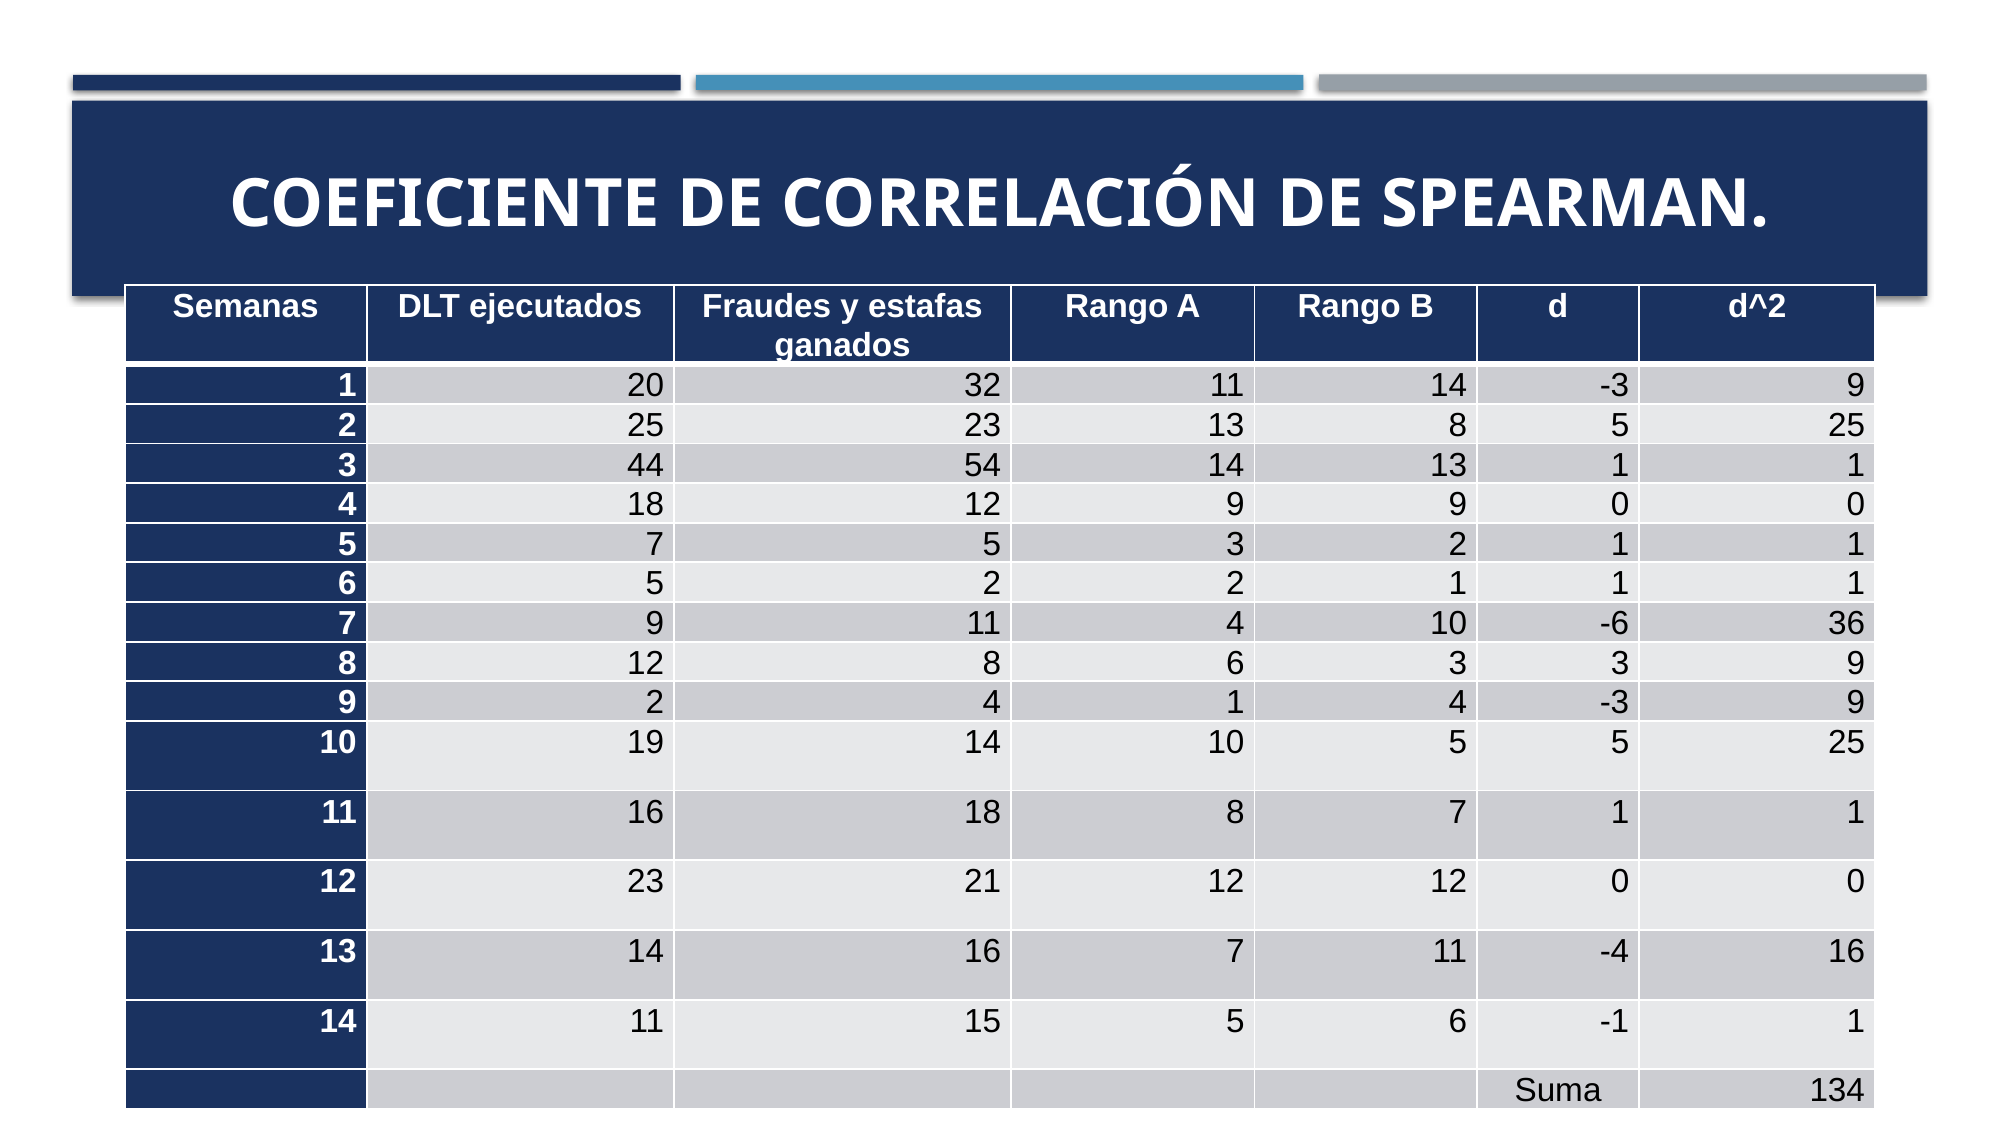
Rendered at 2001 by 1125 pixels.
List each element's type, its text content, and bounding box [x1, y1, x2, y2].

table_cell 1 [1640, 563, 1874, 601]
table_cell 54 [675, 444, 1010, 482]
table_cell 10 [126, 722, 366, 790]
table_cell 25 [1640, 405, 1874, 443]
table_cell 1 [1255, 563, 1476, 601]
table_cell 6 [1012, 643, 1254, 680]
table_cell 11 [675, 603, 1010, 641]
table_cell 14 [1012, 444, 1254, 482]
table_cell 0 [1640, 484, 1874, 522]
table_cell 8 [1012, 791, 1254, 859]
table_cell 13 [1012, 405, 1254, 443]
table_cell -3 [1478, 367, 1638, 403]
table_cell 1 [126, 367, 366, 403]
table_cell 12 [126, 861, 366, 929]
table_cell 10 [1012, 722, 1254, 790]
table_cell 7 [1255, 791, 1476, 859]
table_cell 12 [368, 643, 673, 680]
table_cell 25 [368, 405, 673, 443]
table_cell 16 [1640, 931, 1874, 999]
table_cell 0 [1640, 861, 1874, 929]
table_cell 6 [126, 563, 366, 601]
table_cell 25 [1640, 722, 1874, 790]
table_cell 12 [1012, 861, 1254, 929]
table_header Rango B [1255, 286, 1476, 361]
table_cell 5 [1478, 405, 1638, 443]
table_cell 2 [1012, 563, 1254, 601]
table_cell 20 [368, 367, 673, 403]
table_cell 21 [675, 861, 1010, 929]
table_cell 32 [675, 367, 1010, 403]
table_cell 3 [1012, 524, 1254, 561]
table_cell 9 [1640, 367, 1874, 403]
table_cell 12 [675, 484, 1010, 522]
table_header Fraudes y estafas ganados [675, 286, 1010, 361]
table_cell 9 [368, 603, 673, 641]
table_cell 7 [126, 603, 366, 641]
table_cell -1 [1478, 1001, 1638, 1068]
table_cell 8 [1255, 405, 1476, 443]
table_cell 4 [1255, 682, 1476, 720]
table_cell 4 [1012, 603, 1254, 641]
table_cell 6 [1255, 1001, 1476, 1068]
table_cell 19 [368, 722, 673, 790]
table_cell 3 [1255, 643, 1476, 680]
table_cell Suma [1478, 1070, 1638, 1108]
table_cell 8 [675, 643, 1010, 680]
table_cell 3 [1478, 643, 1638, 680]
table_cell 12 [1255, 861, 1476, 929]
table_cell 11 [368, 1001, 673, 1068]
table_cell 14 [1255, 367, 1476, 403]
table_cell 14 [368, 931, 673, 999]
table_header Semanas [126, 286, 366, 361]
table_cell 5 [1478, 722, 1638, 790]
title coeficiente de correlación de Spearman. [95, 115, 1905, 247]
table_cell 23 [368, 861, 673, 929]
table_cell 1 [1640, 791, 1874, 859]
table_cell 18 [368, 484, 673, 522]
table_cell 1 [1478, 563, 1638, 601]
table_cell 1 [1640, 444, 1874, 482]
table_cell 2 [675, 563, 1010, 601]
table_cell [675, 1070, 1010, 1108]
table_cell 5 [368, 563, 673, 601]
table_cell 7 [368, 524, 673, 561]
table_cell 11 [126, 791, 366, 859]
table_cell 9 [1640, 643, 1874, 680]
table_cell 11 [1255, 931, 1476, 999]
table_cell 4 [126, 484, 366, 522]
text_box [1876, 284, 1927, 417]
table_cell 23 [675, 405, 1010, 443]
table_cell 14 [675, 722, 1010, 790]
table_cell 15 [675, 1001, 1010, 1068]
table_cell 1 [1478, 524, 1638, 561]
table_cell 13 [1255, 444, 1476, 482]
table_cell -3 [1478, 682, 1638, 720]
table_cell 2 [368, 682, 673, 720]
table_cell 11 [1012, 367, 1254, 403]
table_cell 1 [1640, 1001, 1874, 1068]
table_cell 1 [1478, 791, 1638, 859]
table_cell 9 [1640, 682, 1874, 720]
table_cell 5 [1255, 722, 1476, 790]
table_cell 9 [1012, 484, 1254, 522]
table_cell 4 [675, 682, 1010, 720]
table_cell 2 [126, 405, 366, 443]
table_cell 13 [126, 931, 366, 999]
table_header d [1478, 286, 1638, 361]
table_header d^2 [1640, 286, 1874, 361]
table_cell 9 [126, 682, 366, 720]
table_cell [368, 1070, 673, 1108]
table_header DLT ejecutados [368, 286, 673, 361]
table_cell 1 [1478, 444, 1638, 482]
table_header Rango A [1012, 286, 1254, 361]
text_box [61, 284, 124, 417]
table_cell 10 [1255, 603, 1476, 641]
table_cell 16 [368, 791, 673, 859]
table_cell 5 [1012, 1001, 1254, 1068]
table_cell 2 [1255, 524, 1476, 561]
table_cell 8 [126, 643, 366, 680]
table_cell 36 [1640, 603, 1874, 641]
table_cell 134 [1640, 1070, 1874, 1108]
table_cell 3 [126, 444, 366, 482]
table_cell 5 [126, 524, 366, 561]
table_cell 1 [1012, 682, 1254, 720]
table_cell 9 [1255, 484, 1476, 522]
table_cell 44 [368, 444, 673, 482]
table_cell 1 [1640, 524, 1874, 561]
table_cell 16 [675, 931, 1010, 999]
table_cell 0 [1478, 484, 1638, 522]
table_cell 5 [675, 524, 1010, 561]
table_cell -4 [1478, 931, 1638, 999]
table_cell -6 [1478, 603, 1638, 641]
table_cell [1012, 1070, 1254, 1108]
table_cell 7 [1012, 931, 1254, 999]
table_cell 14 [126, 1001, 366, 1068]
table_cell 18 [675, 791, 1010, 859]
table_cell [1255, 1070, 1476, 1108]
table_cell [126, 1070, 366, 1108]
table_cell 0 [1478, 861, 1638, 929]
